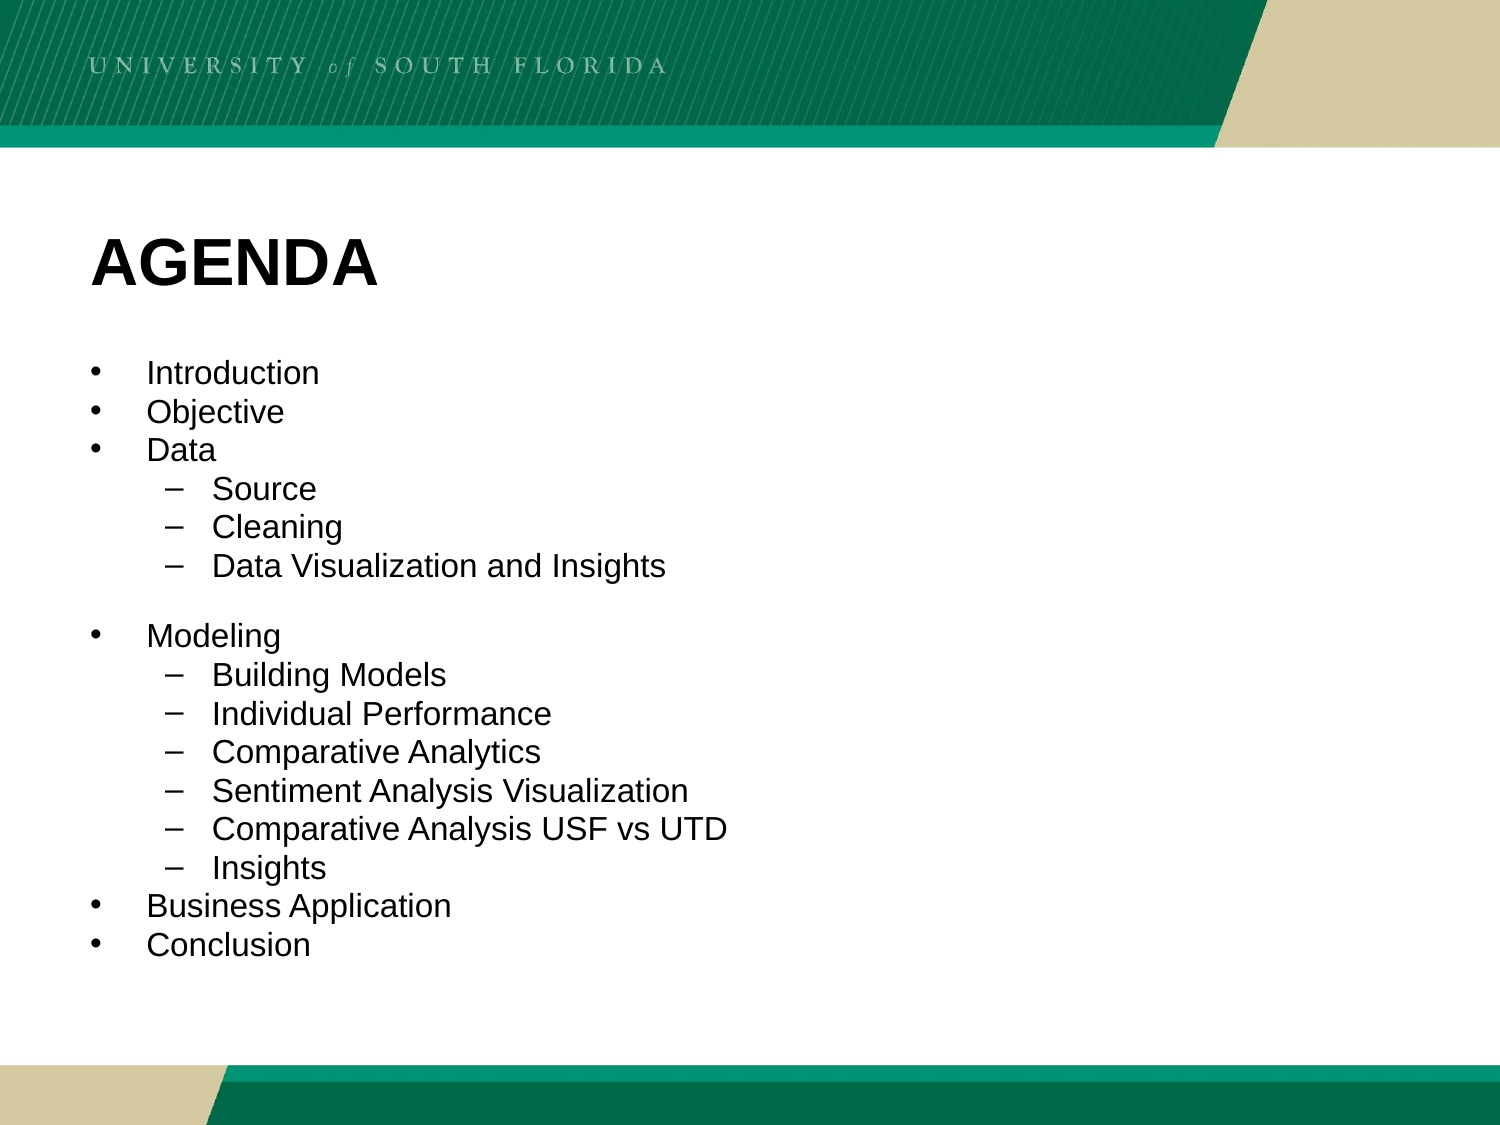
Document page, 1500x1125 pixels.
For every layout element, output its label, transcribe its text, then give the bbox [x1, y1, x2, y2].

list Introduction Objective Data Source Cleaning Data Visualization and Insights Modeling Building Models Individual Performance Comparative Analytics Sentiment Analysis Visualization Comparative Analysis USF vs UTD Insights Business Application Conclusion [75, 351, 1425, 1005]
picture [0, 0, 1500, 1125]
title AGENDA [75, 201, 1425, 317]
